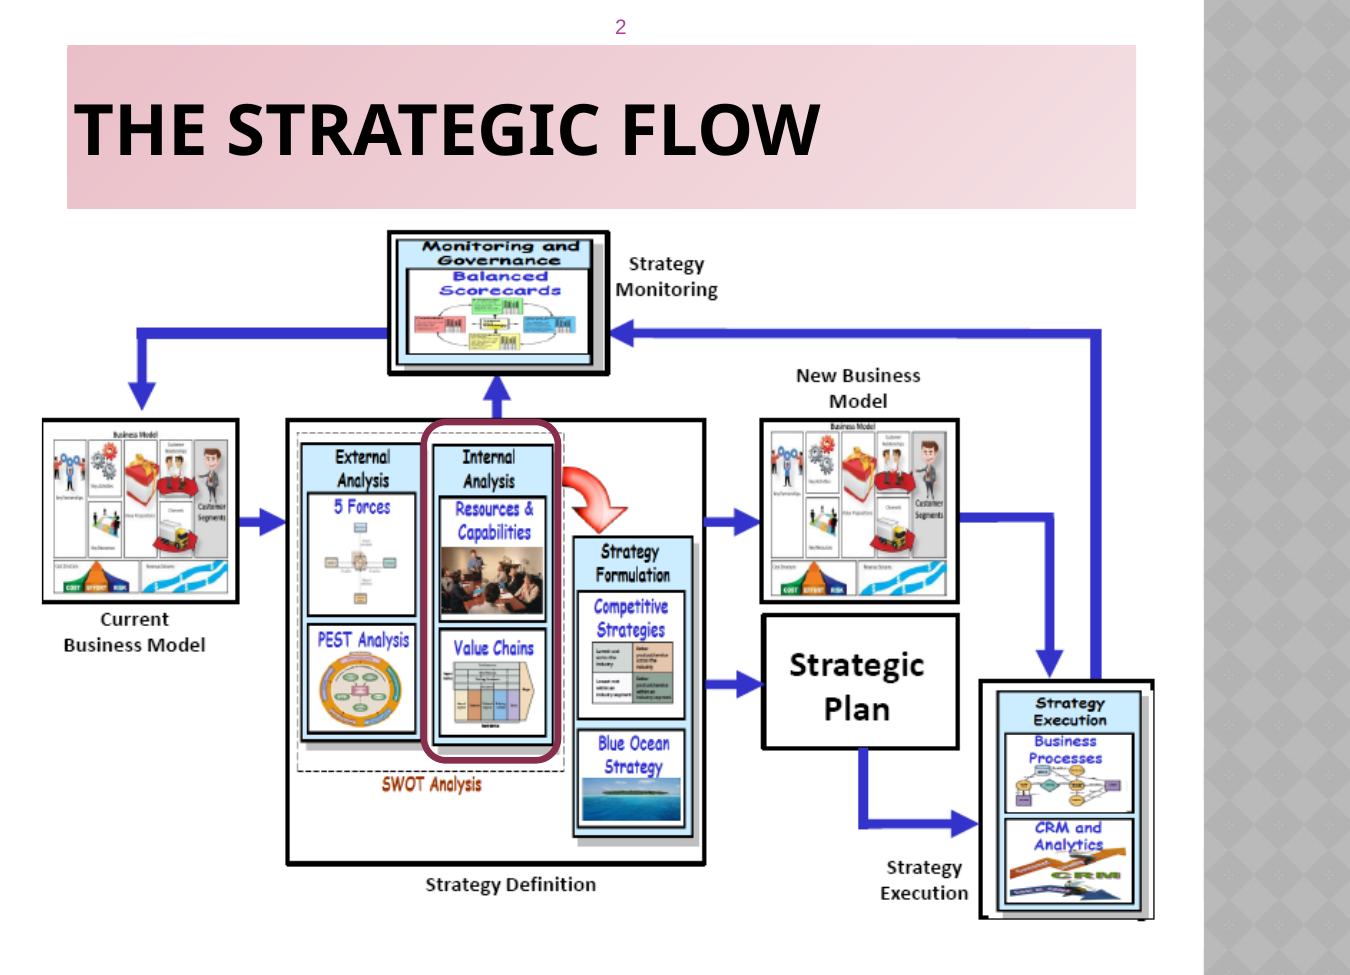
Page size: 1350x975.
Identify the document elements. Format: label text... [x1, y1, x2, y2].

slide_number 2 [539, 5, 627, 39]
picture [41, 227, 1163, 930]
title The Strategic flow [67, 45, 1137, 209]
